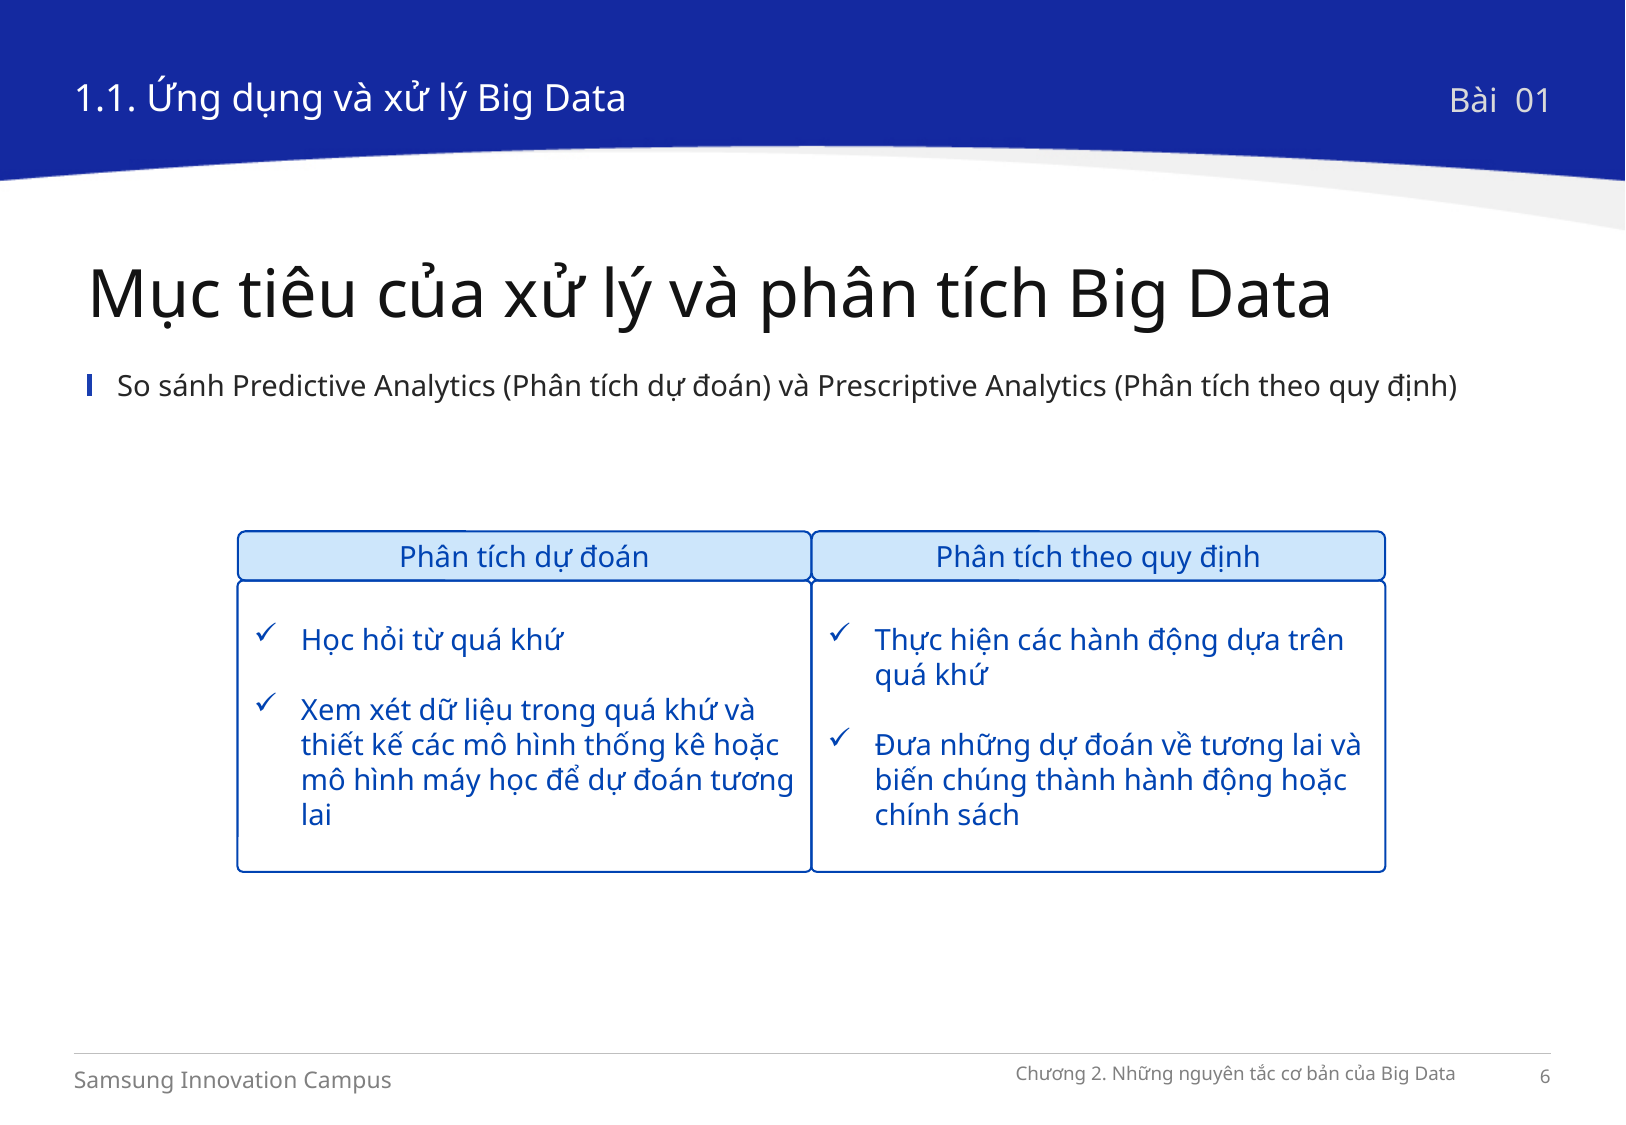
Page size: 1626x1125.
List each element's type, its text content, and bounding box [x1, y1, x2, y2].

picture [0, 0, 1625, 1125]
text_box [237, 531, 1386, 872]
list So sánh Predictive Analytics (Phân tích dự đoán) và Prescriptive Analytics (Phân tích theo quy định) [87, 365, 1531, 516]
list Bài 01 [1423, 79, 1554, 120]
list Mục tiêu của xử lý và phân tích Big Data [87, 249, 1531, 331]
list 1.1. Ứng dụng và xử lý Big Data [73, 73, 1308, 119]
